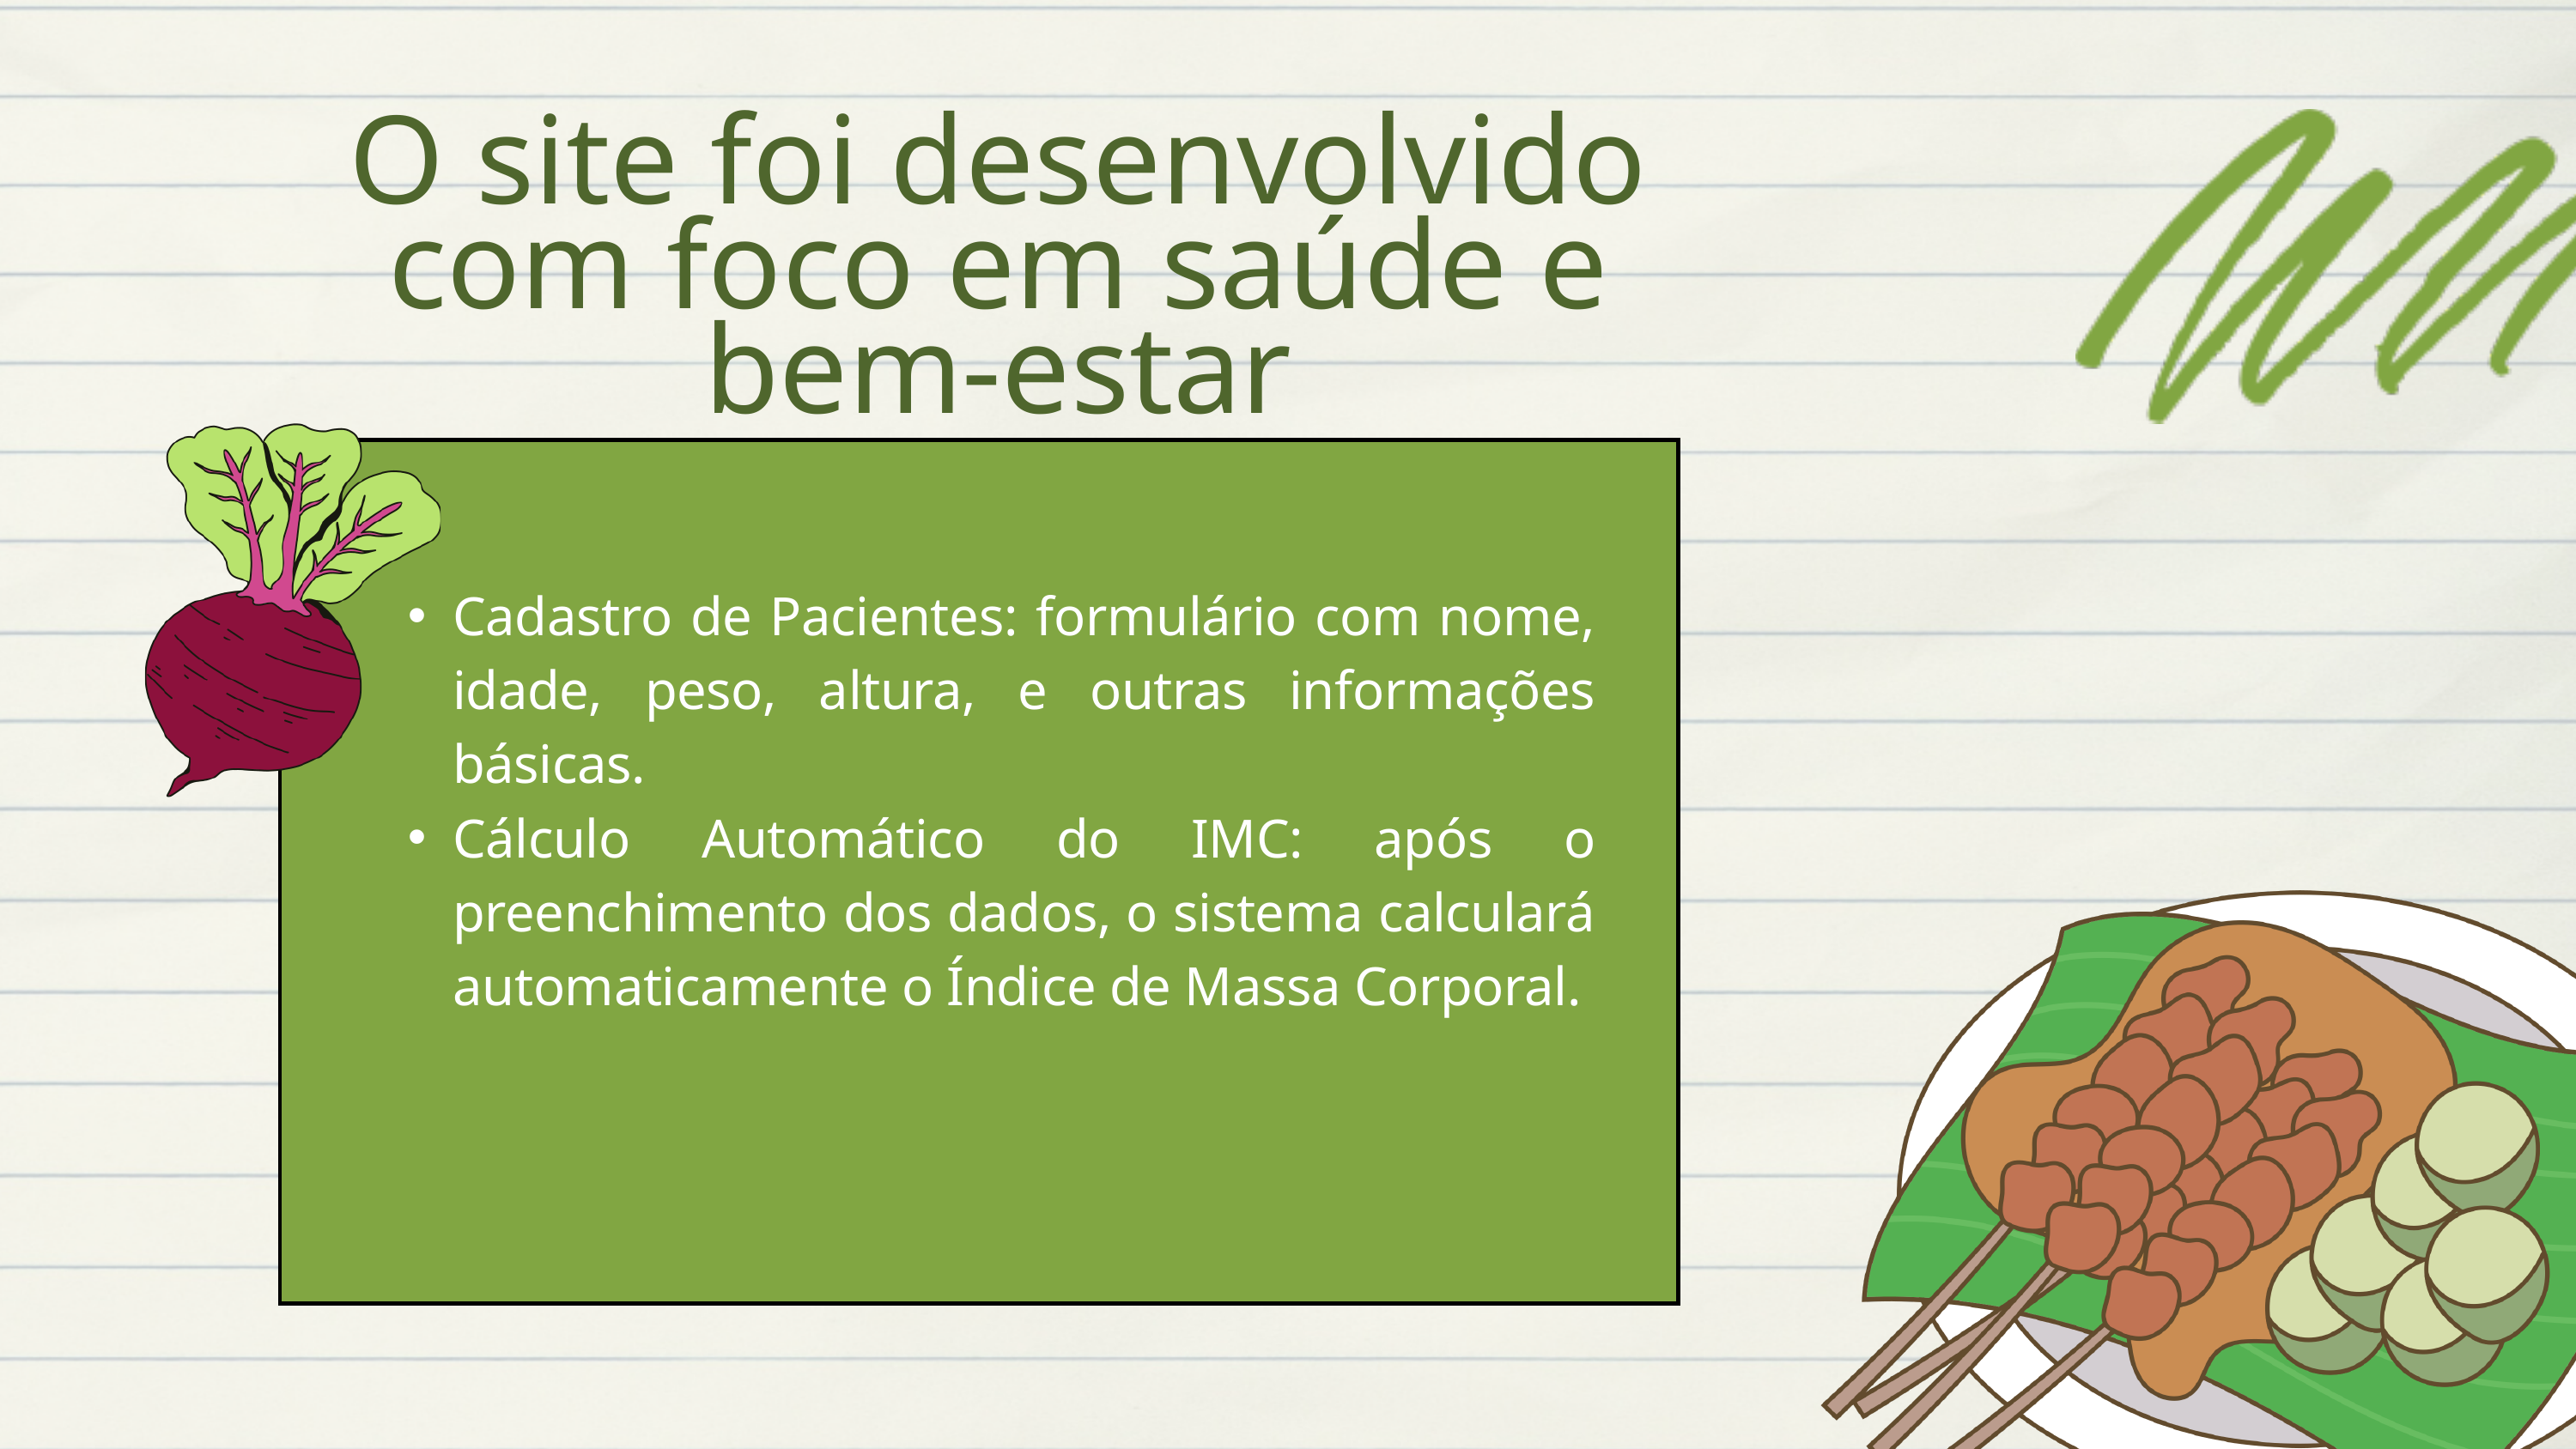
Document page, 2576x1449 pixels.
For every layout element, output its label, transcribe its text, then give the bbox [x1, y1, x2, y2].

text_box [144, 423, 319, 797]
text_box O site foi desenvolvido com foco em saúde e bem-estar [319, 123, 1679, 439]
text_box [0, 0, 2576, 1449]
text_box [1820, 890, 2576, 1449]
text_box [279, 440, 1679, 1304]
text_box [2075, 109, 2576, 425]
